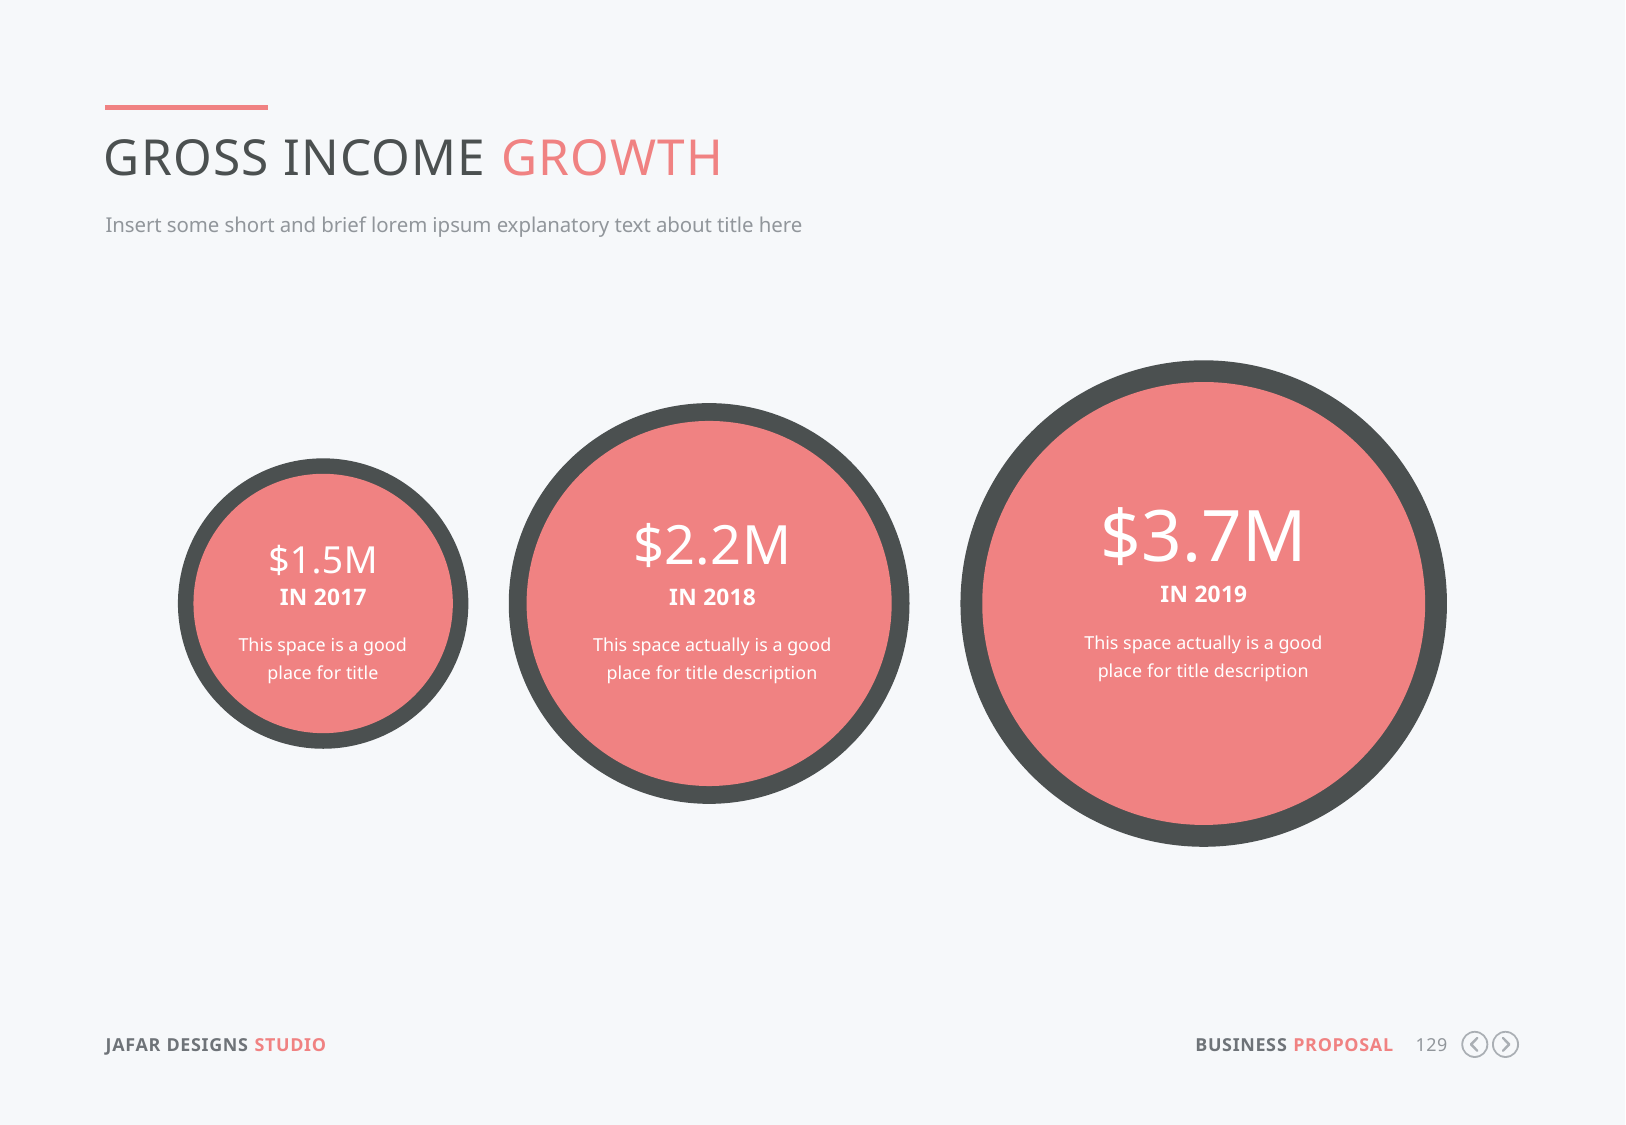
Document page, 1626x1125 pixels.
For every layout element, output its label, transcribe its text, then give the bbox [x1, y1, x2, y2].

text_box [508, 403, 910, 804]
list Insert some short and brief lorem ipsum explanatory text about title here [105, 209, 1519, 241]
list Gross income Growth [103, 125, 1518, 188]
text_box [960, 360, 1447, 847]
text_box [177, 458, 469, 749]
